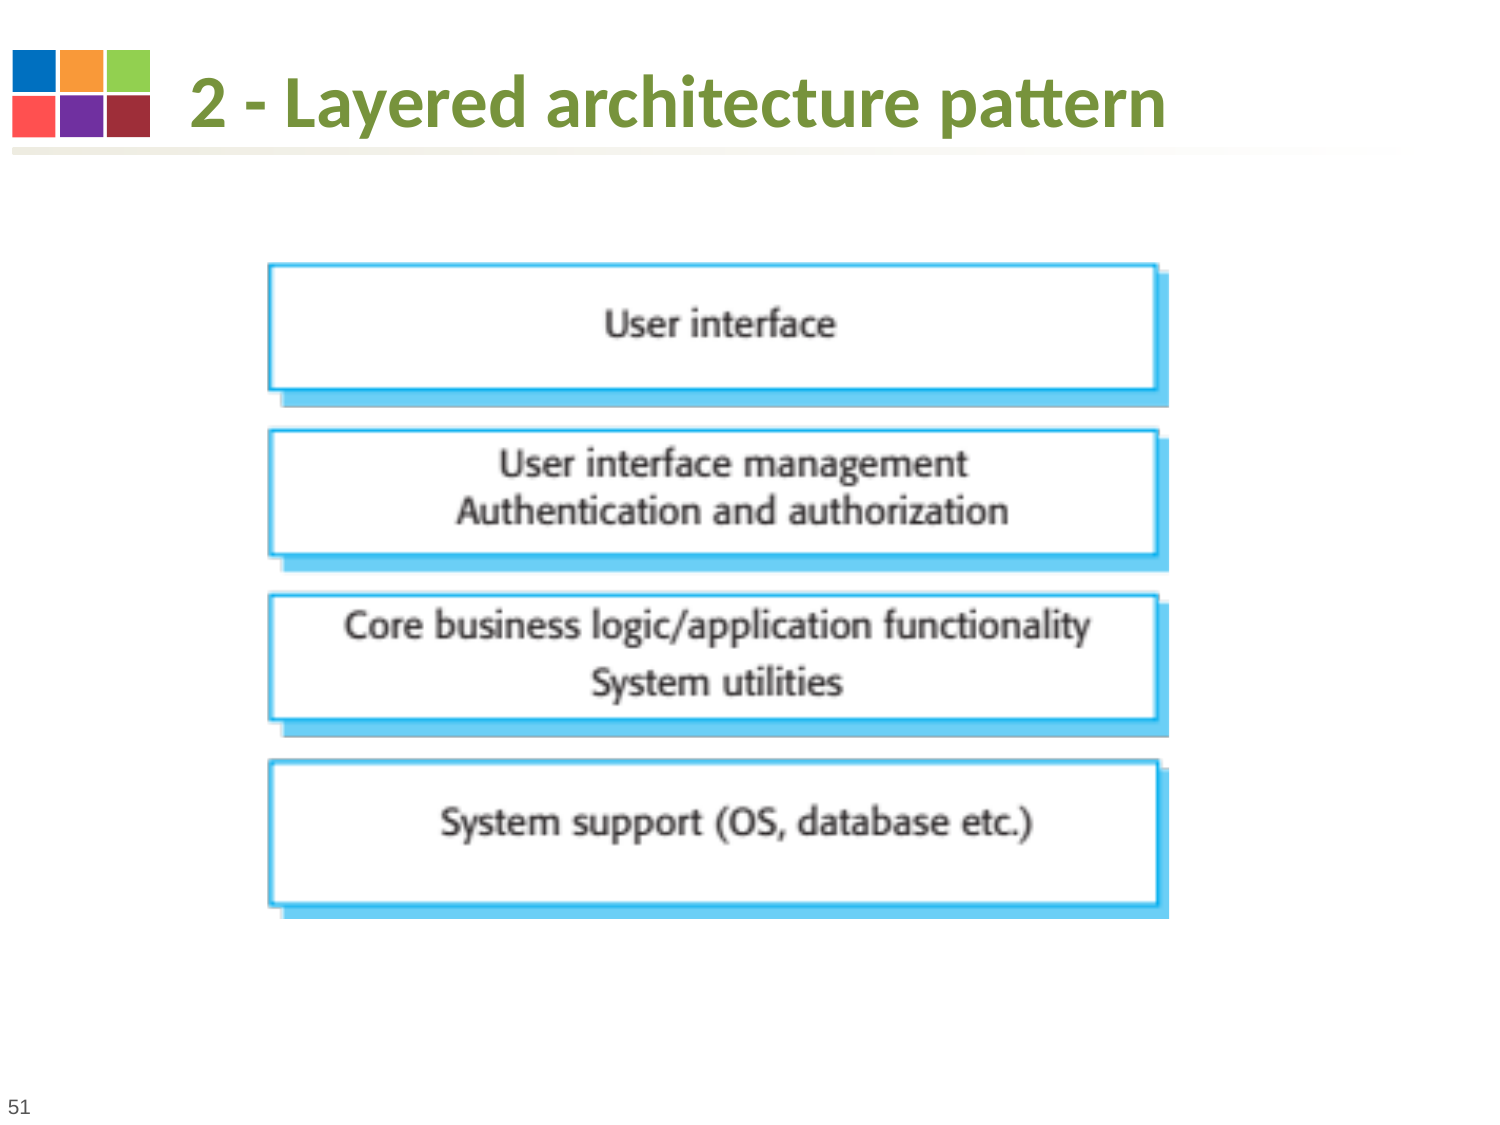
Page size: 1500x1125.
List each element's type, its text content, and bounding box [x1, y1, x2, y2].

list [121, 262, 1315, 919]
title 2 - Layered architecture pattern [174, 47, 1475, 150]
